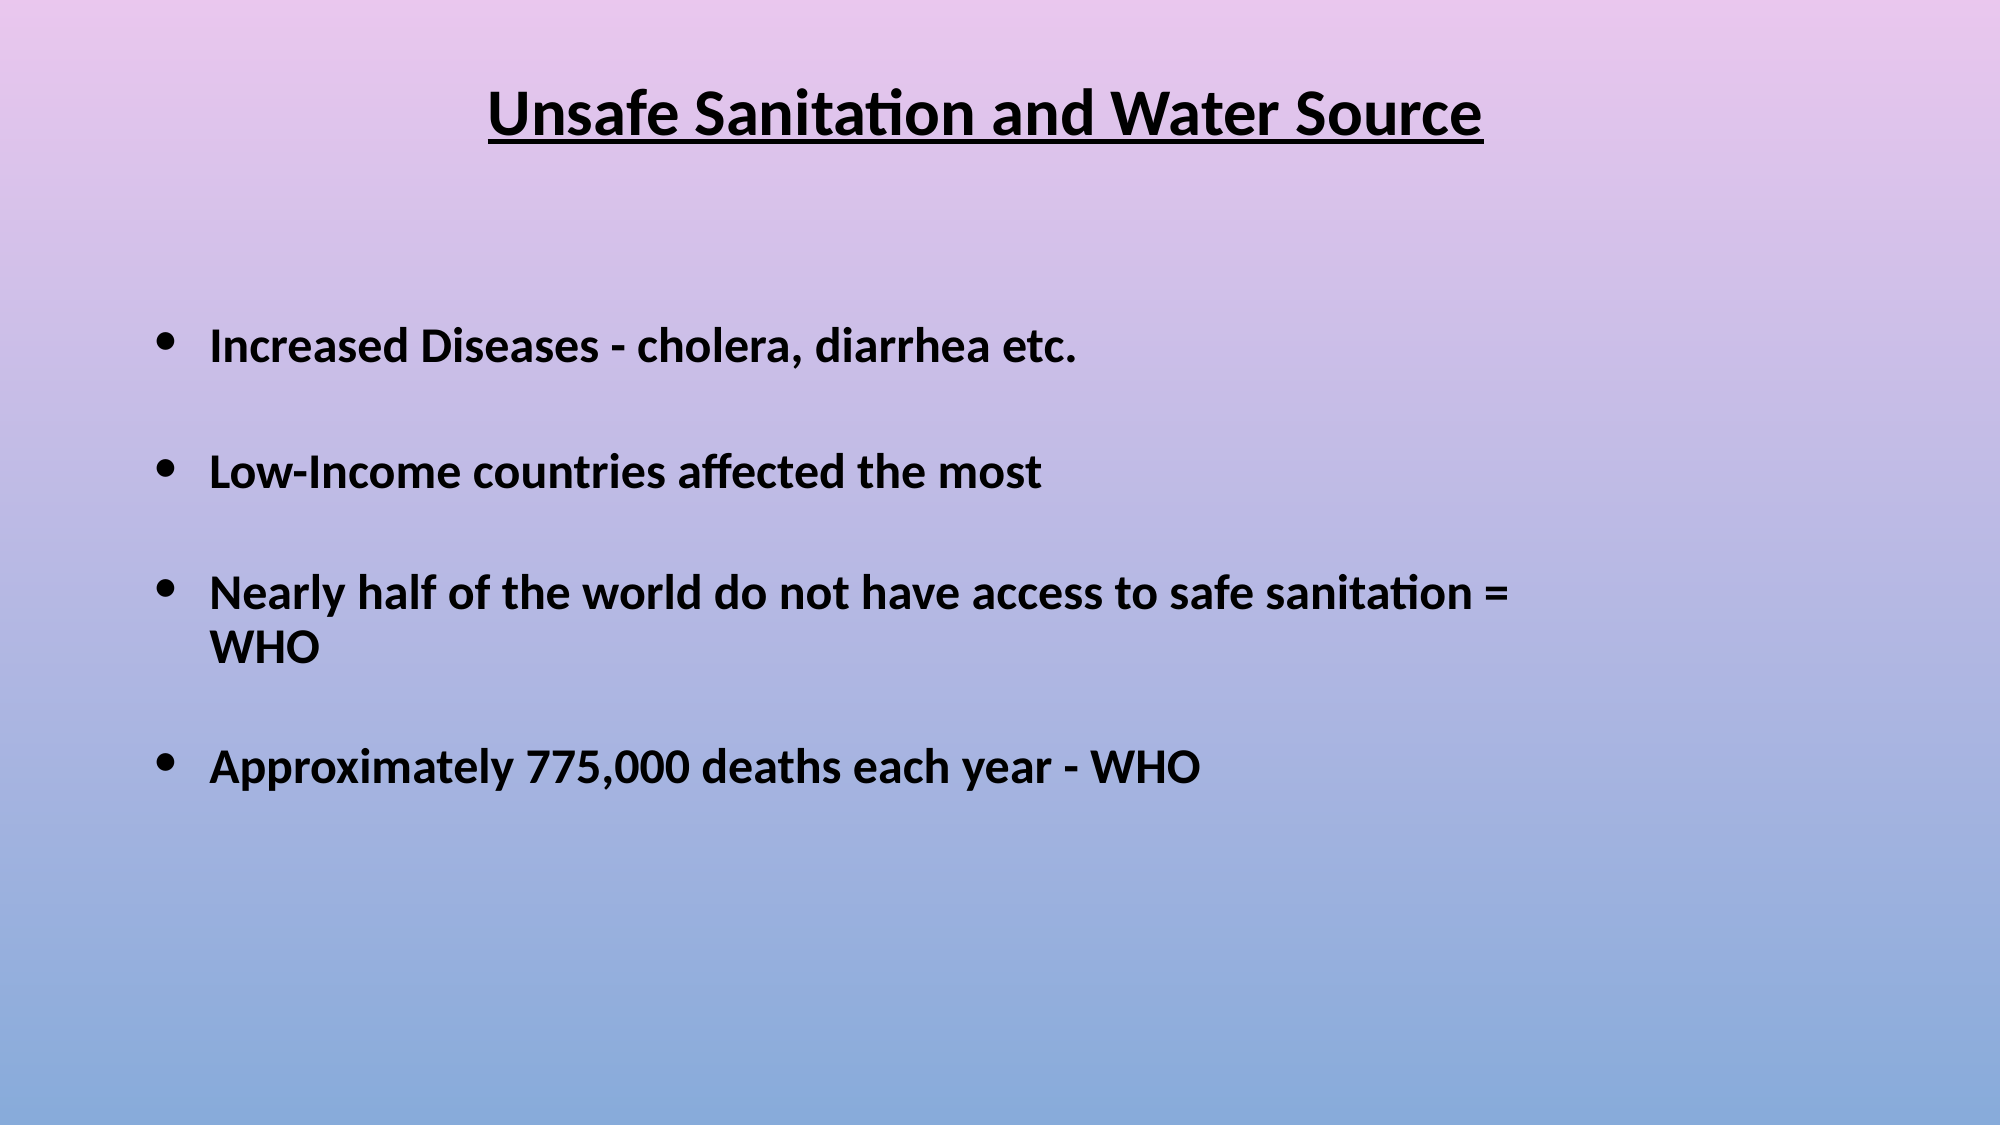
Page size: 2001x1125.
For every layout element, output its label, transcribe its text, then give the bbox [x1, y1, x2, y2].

text_box Increased Diseases - cholera, diarrhea etc. Low-Income countries affected the most Nearly half of the world do not have access to safe sanitation = WHO Approximately 775,000 deaths each year - WHO [138, 220, 1613, 946]
text_box Unsafe Sanitation and Water Source [322, 63, 1649, 164]
